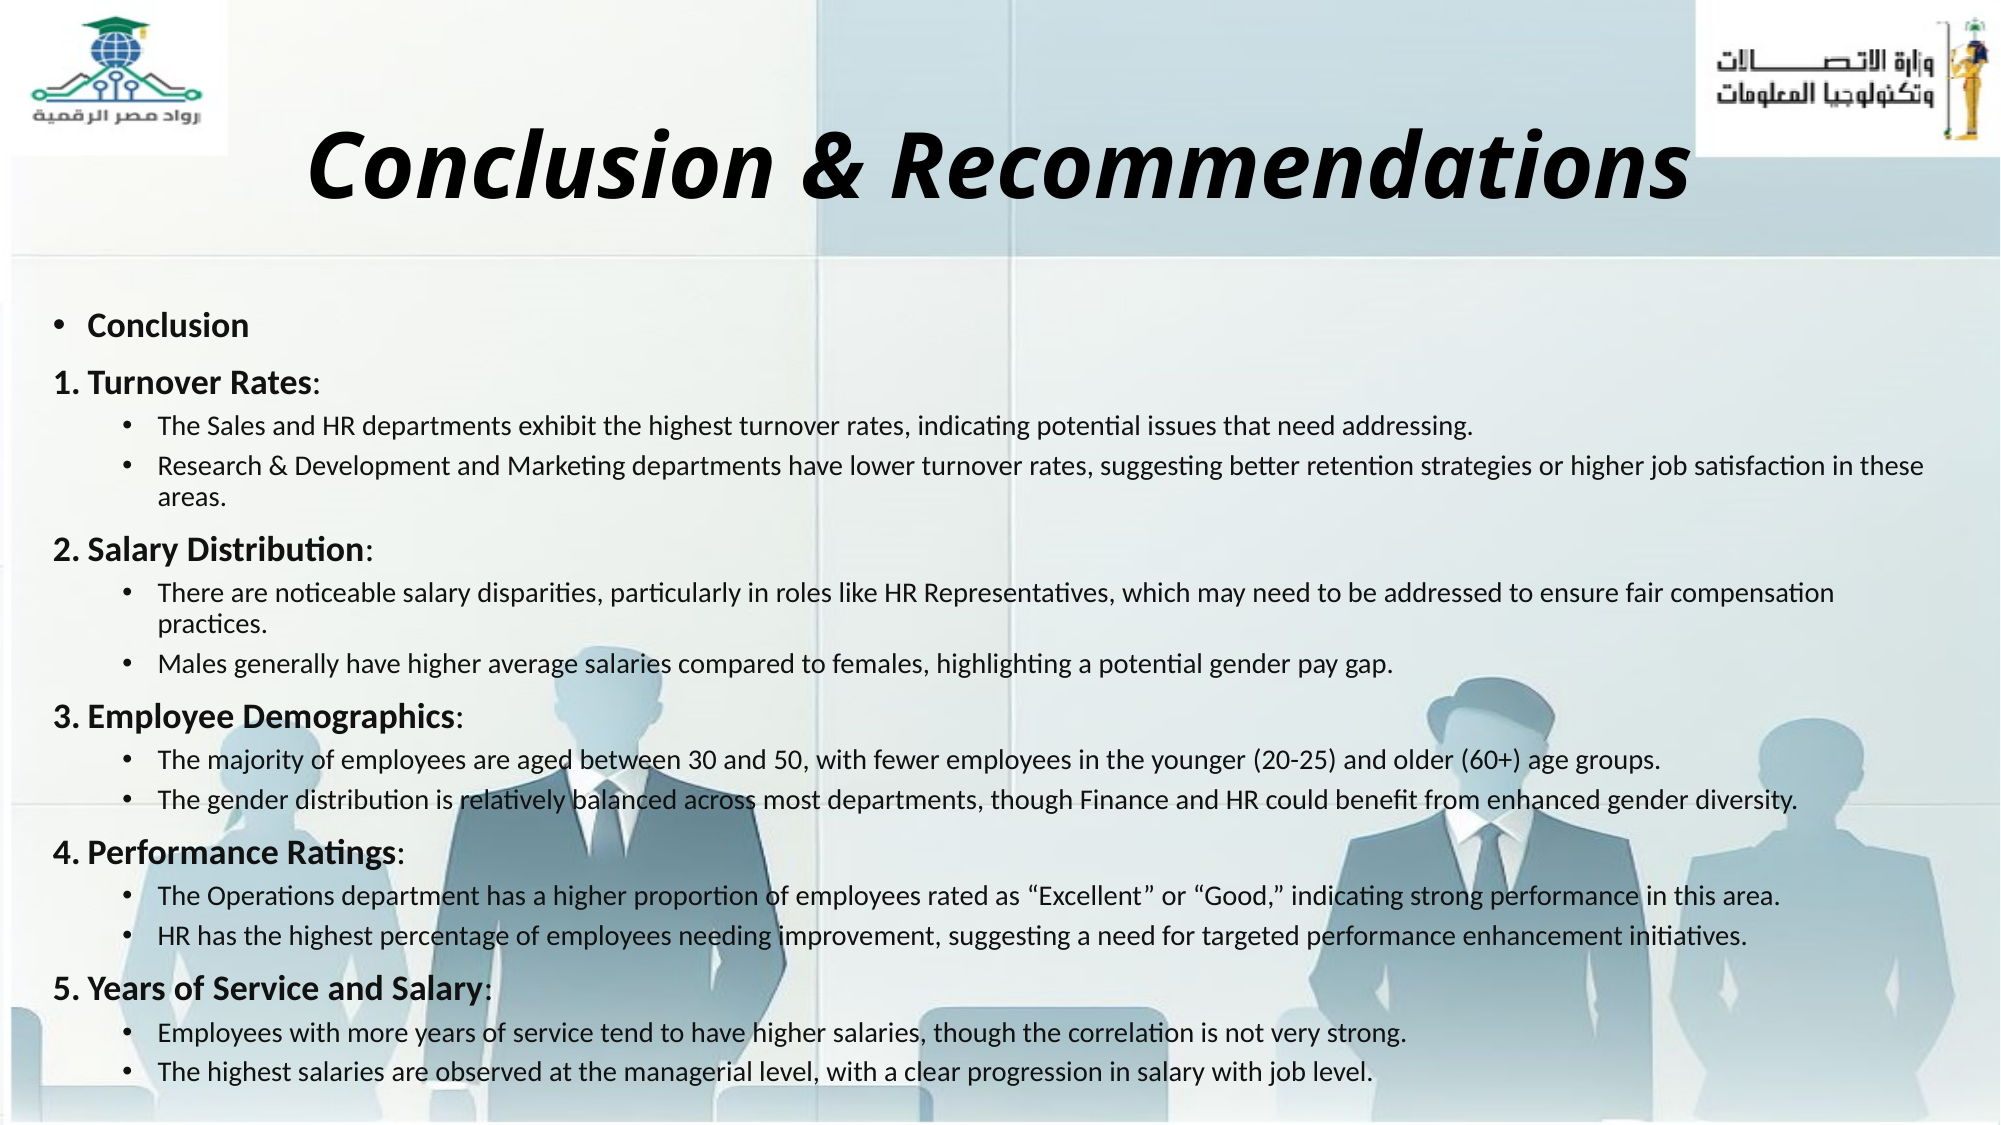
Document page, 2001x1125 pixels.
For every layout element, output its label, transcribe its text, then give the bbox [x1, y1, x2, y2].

picture [0, 0, 2001, 1125]
list Conclusion Turnover Rates: The Sales and HR departments exhibit the highest turnover rates, indicating potential issues that need addressing. Research & Development and Marketing departments have lower turnover rates, suggesting better retention strategies or higher job satisfaction in these areas. Salary Distribution: There are noticeable salary disparities, particularly in roles like HR Representatives, which may need to be addressed to ensure fair compensation practices. Males generally have higher average salaries compared to females, highlighting a potential gender pay gap. Employee Demographics: The majority of employees are aged between 30 and 50, with fewer employees in the younger (20-25) and older (60+) age groups. The gender distribution is relatively balanced across most departments, though Finance and HR could benefit from enhanced gender diversity. Performance Ratings: The Operations department has a higher proportion of employees rated as “Excellent” or “Good,” indicating strong performance in this area. HR has the highest percentage of employees needing improvement, suggesting a need for targeted performance enhancement initiatives. Years of Service and Salary: Employees with more years of service tend to have higher salaries, though the correlation is not very strong. The highest salaries are observed at the managerial level, with a clear progression in salary with job level. [37, 299, 1955, 1102]
title Conclusion & Recommendations [137, 59, 1863, 278]
